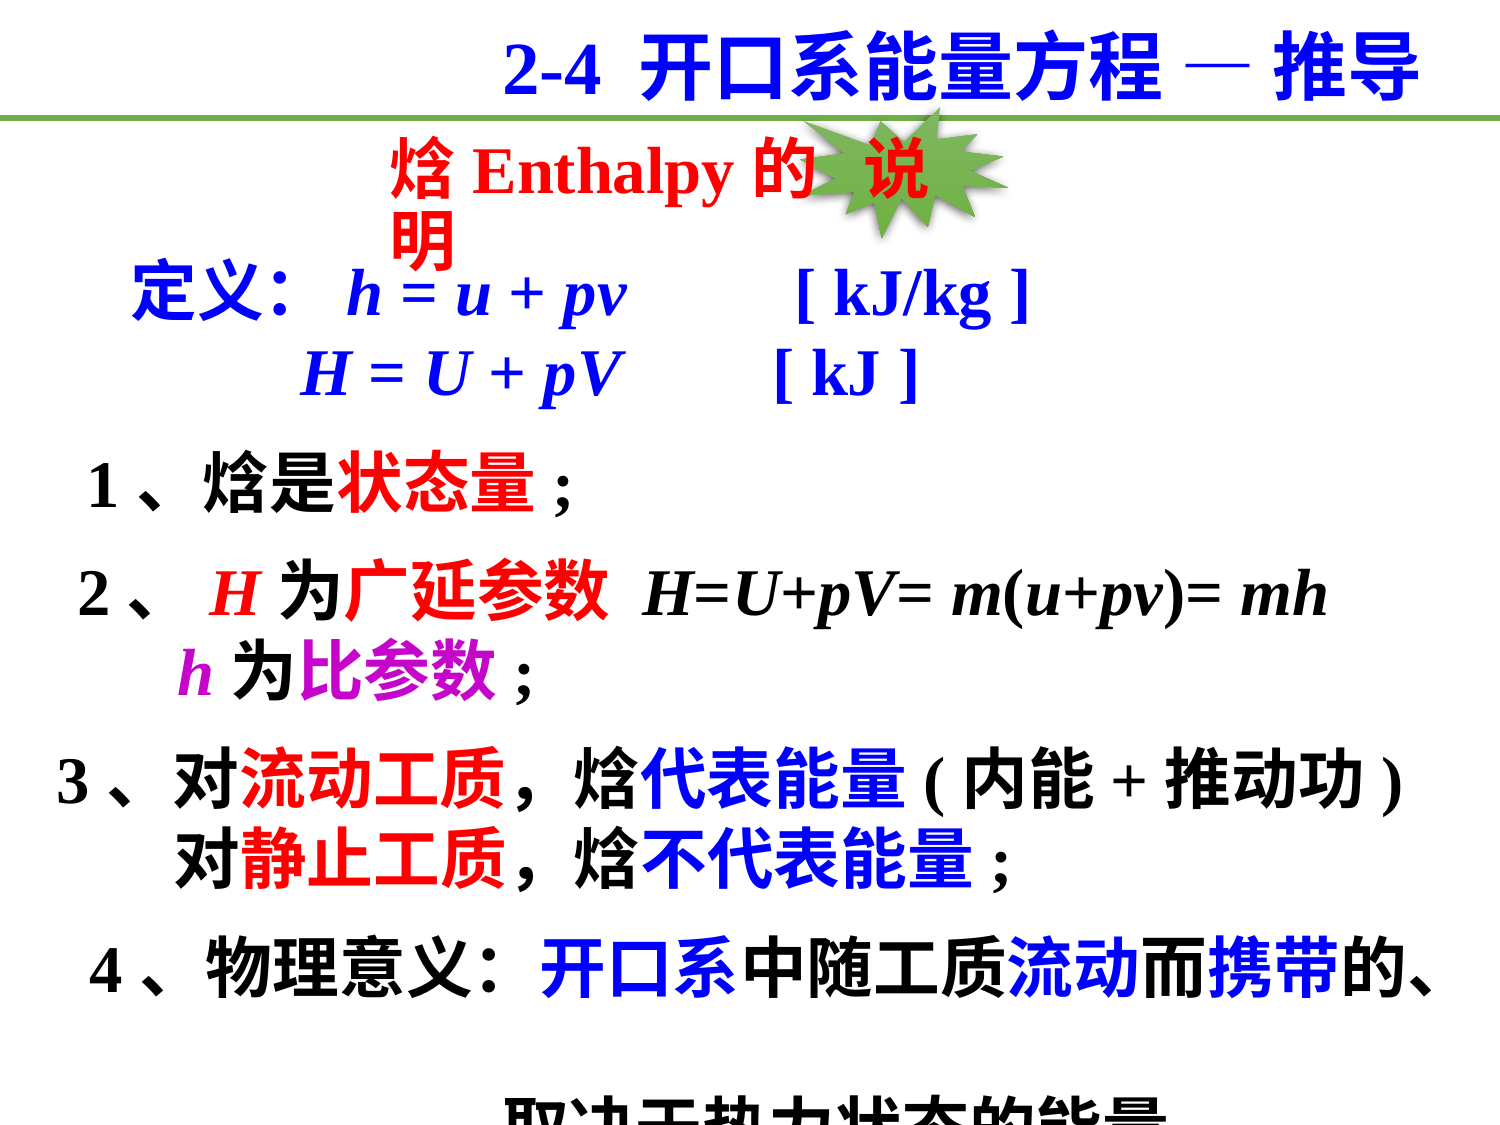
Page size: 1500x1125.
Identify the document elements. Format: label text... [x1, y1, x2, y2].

text_box 3、对流动工质，焓代表能量(内能+推动功) 对静止工质，焓不代表能量; [42, 729, 1418, 905]
text_box 定义：h = u + pv [ kJ/kg ] H = U + pV [ kJ ] [84, 241, 1285, 417]
text_box [803, 121, 823, 128]
text_box 2、H为广延参数 H=U+pV= m(u+pv)= mh h为比参数; [62, 541, 1345, 717]
text_box [915, 213, 931, 227]
text_box [876, 213, 895, 239]
text_box [918, 118, 939, 128]
text_box 1、焓是状态量; [71, 433, 590, 529]
text_box [877, 121, 889, 128]
text_box 焓Enthalpy的 说明 [375, 128, 1000, 213]
text_box 2-4 开口系能量方程 — 推导 [487, 12, 1488, 118]
text_box 4、物理意义：开口系中随工质流动而携带的、 取决于热力状态的能量。 [74, 918, 1500, 1125]
